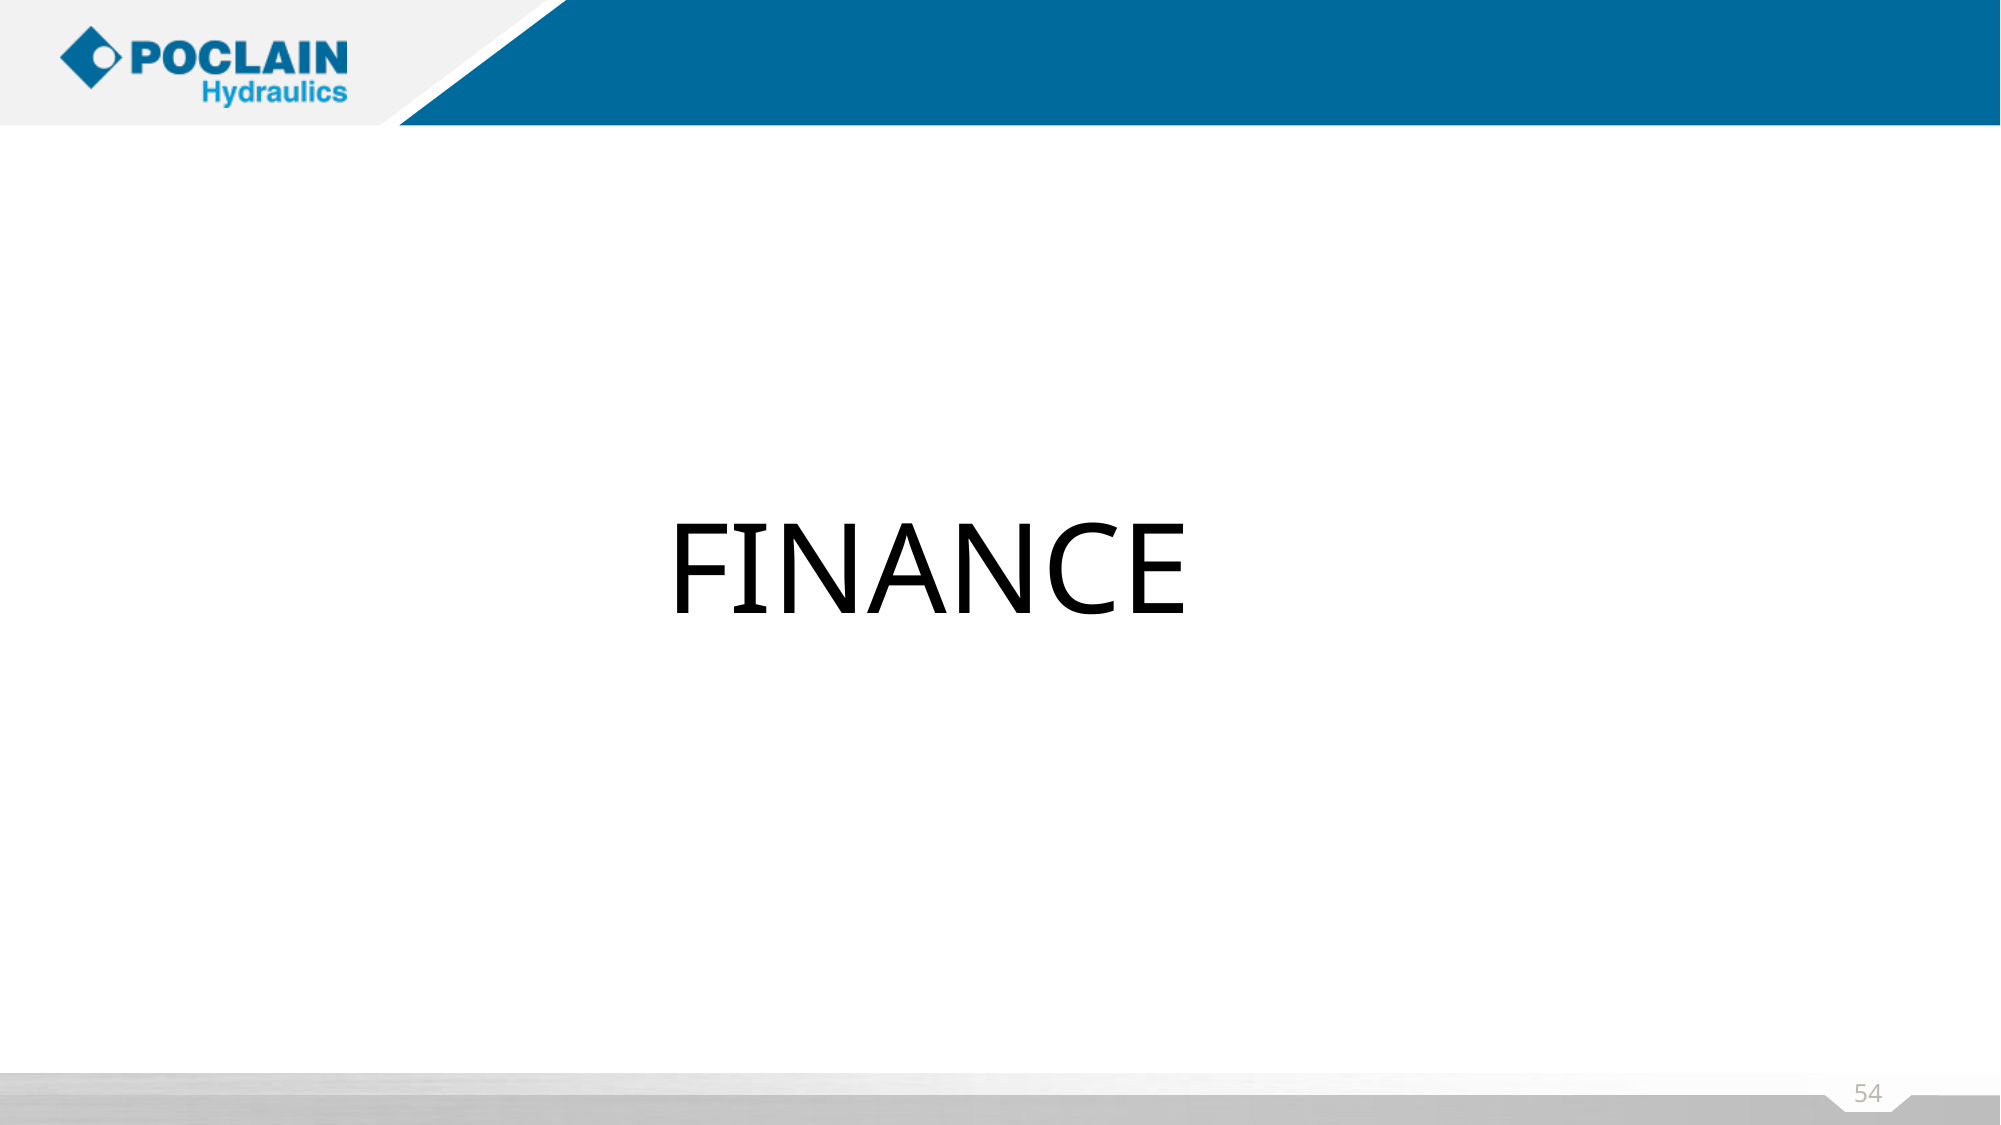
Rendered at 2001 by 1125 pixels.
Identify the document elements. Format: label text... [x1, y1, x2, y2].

text_box FINANCE [650, 481, 1206, 646]
picture [60, 26, 347, 108]
text_box [20, 157, 1945, 1053]
picture [0, 1073, 2001, 1112]
